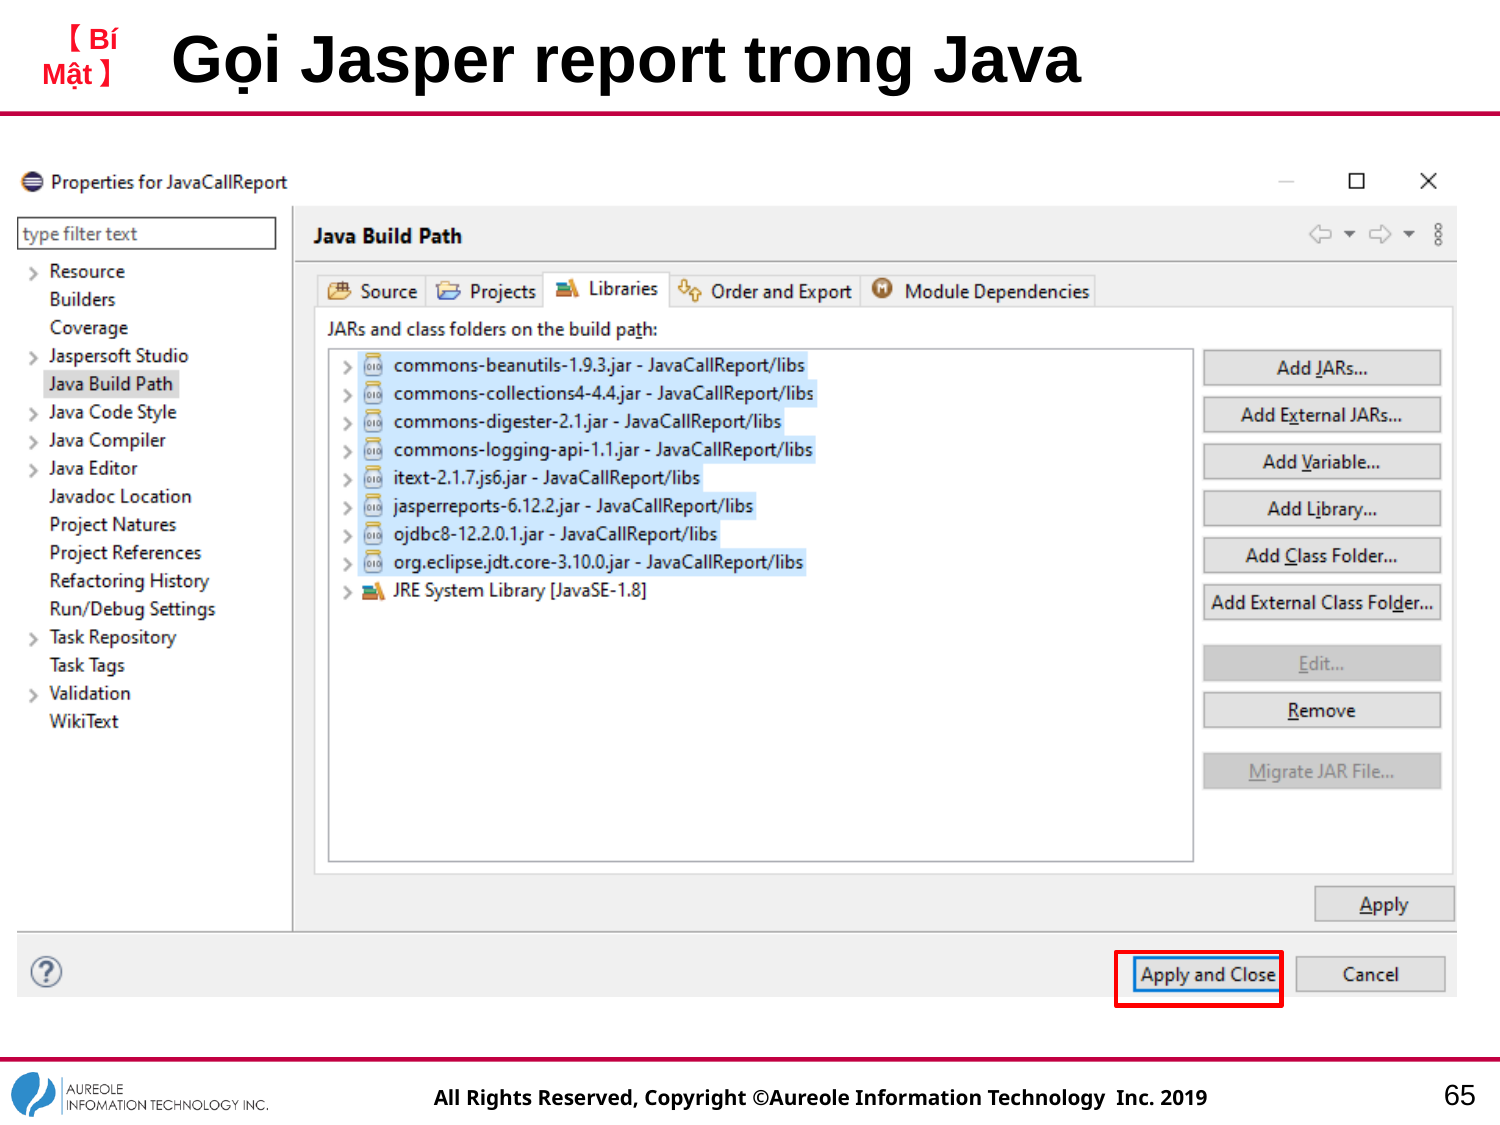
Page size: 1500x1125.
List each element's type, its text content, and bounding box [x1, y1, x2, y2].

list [17, 163, 1457, 998]
title Gọi Jasper report trong Java [155, 9, 1486, 103]
slide_number 64 [1399, 1068, 1492, 1117]
picture [11, 1072, 268, 1117]
